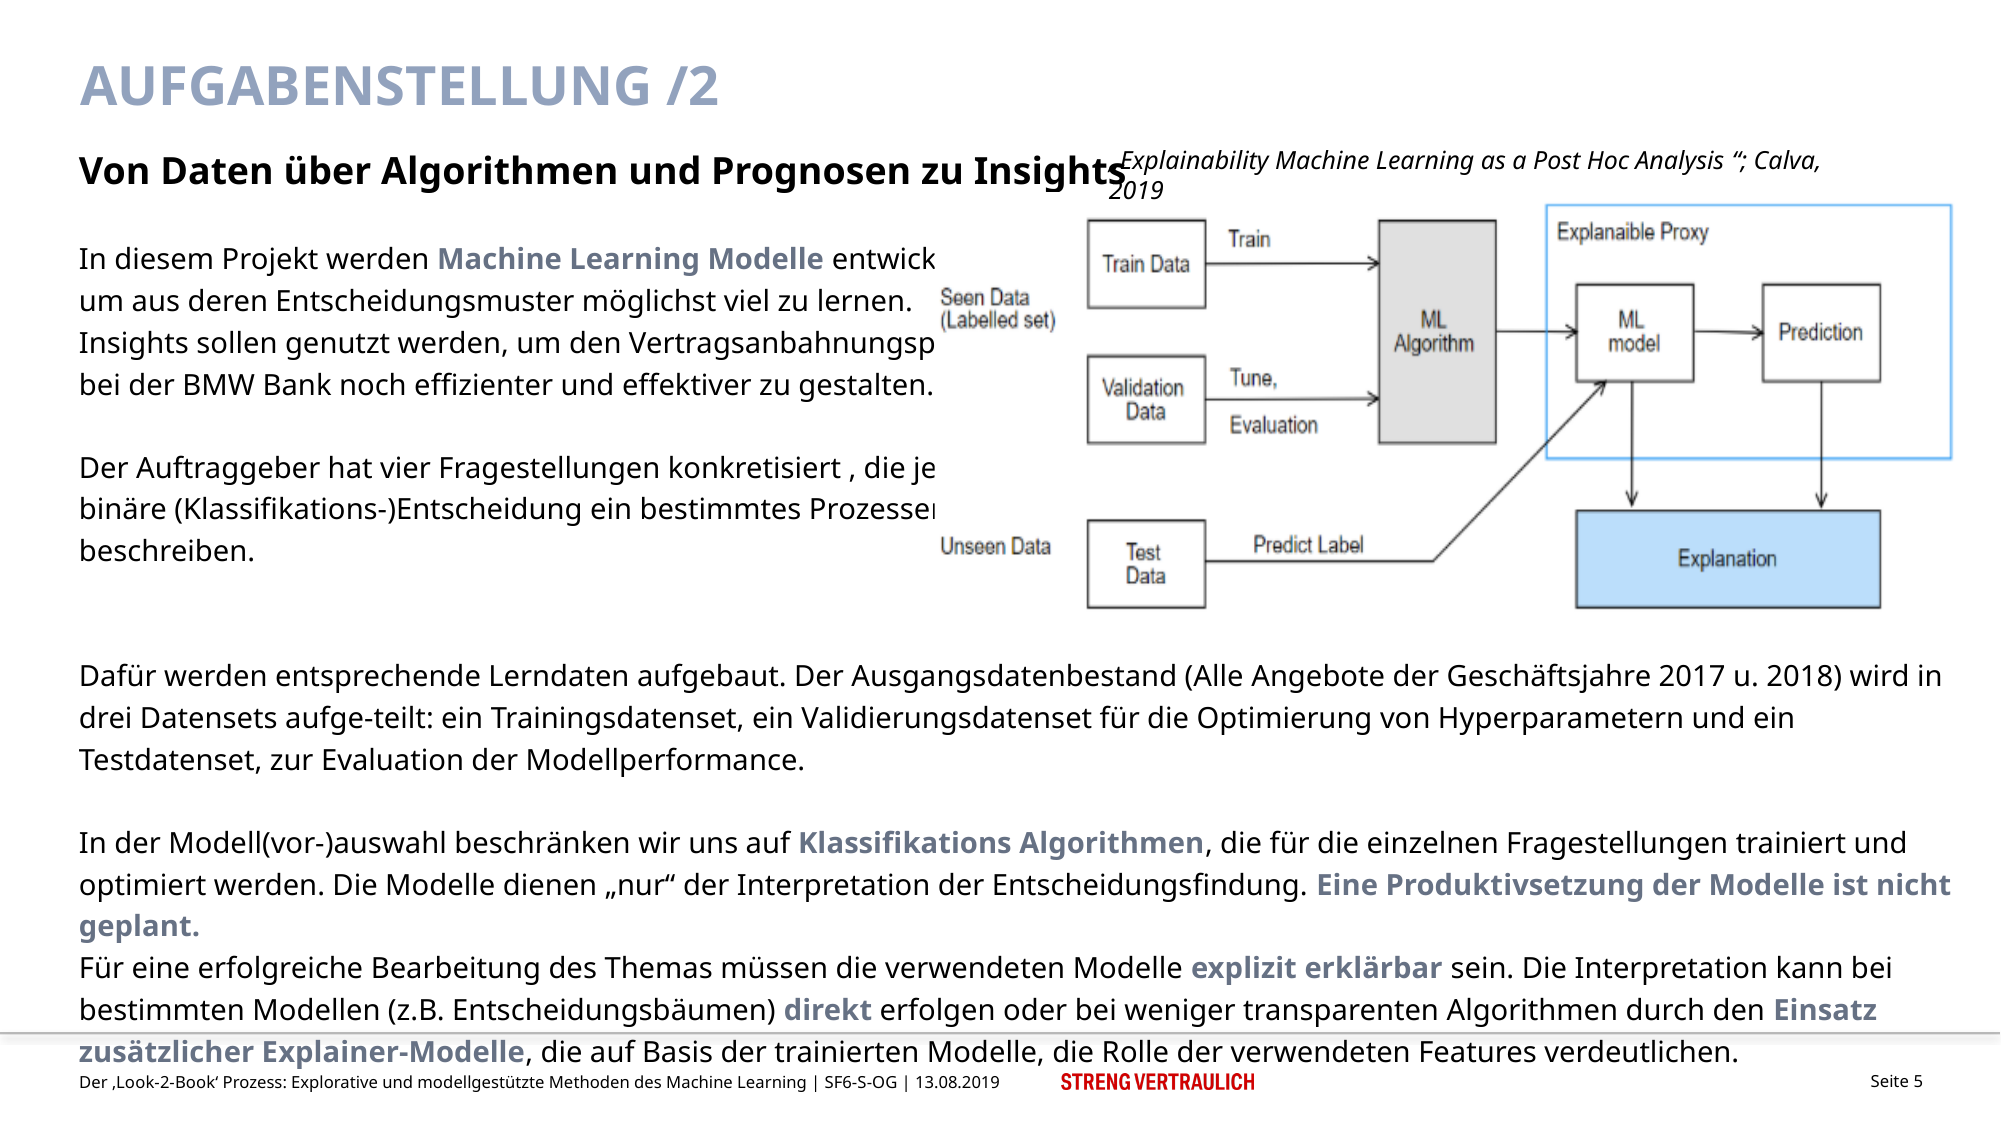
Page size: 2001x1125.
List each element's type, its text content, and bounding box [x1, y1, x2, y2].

text_box Von Daten über Algorithmen und Prognosen zu Insights In diesem Projekt werden Machine Learning Modelle entwickelt, um aus deren Entscheidungsmuster möglichst viel zu lernen. Insights sollen genutzt werden, um den Vertragsanbahnungsprozess bei der BMW Bank noch effizienter und effektiver zu gestalten. Der Auftraggeber hat vier Fragestellungen konkretisiert , die jeweils als binäre (Klassifikations-)Entscheidung ein bestimmtes Prozessergebnis beschreiben. Dafür werden entsprechende Lerndaten aufgebaut. Der Ausgangsdatenbestand (Alle Angebote der Geschäftsjahre 2017 u. 2018) wird in drei Datensets aufge-teilt: ein Trainingsdatenset, ein Validierungsdatenset für die Optimierung von Hyperparametern und ein Testdatenset, zur Evaluation der Modellperformance. In der Modell(vor-)auswahl beschränken wir uns auf Klassifikations Algorithmen, die für die einzelnen Fragestellungen trainiert und optimiert werden. Die Modelle dienen „nur“ der Interpretation der Entscheidungsfindung. Eine Produktivsetzung der Modelle ist nicht geplant. Für eine erfolgreiche Bearbeitung des Themas müssen die verwendeten Modelle explizit erklärbar sein. Die Interpretation kann bei bestimmten Modellen (z.B. Entscheidungsbäumen) direkt erfolgen oder bei weniger transparenten Algorithmen durch den Einsatz zusätzlicher Explainer-Modelle, die auf Basis der trainierten Modelle, die Rolle der verwendeten Features verdeutlichen. [64, 143, 1972, 1111]
picture [934, 192, 1966, 623]
title Aufgabenstellung /2 [80, 56, 1922, 172]
text_box „Explainability Machine Learning as a Post Hoc Analysis “; Calva, 2019 [1094, 136, 1849, 191]
